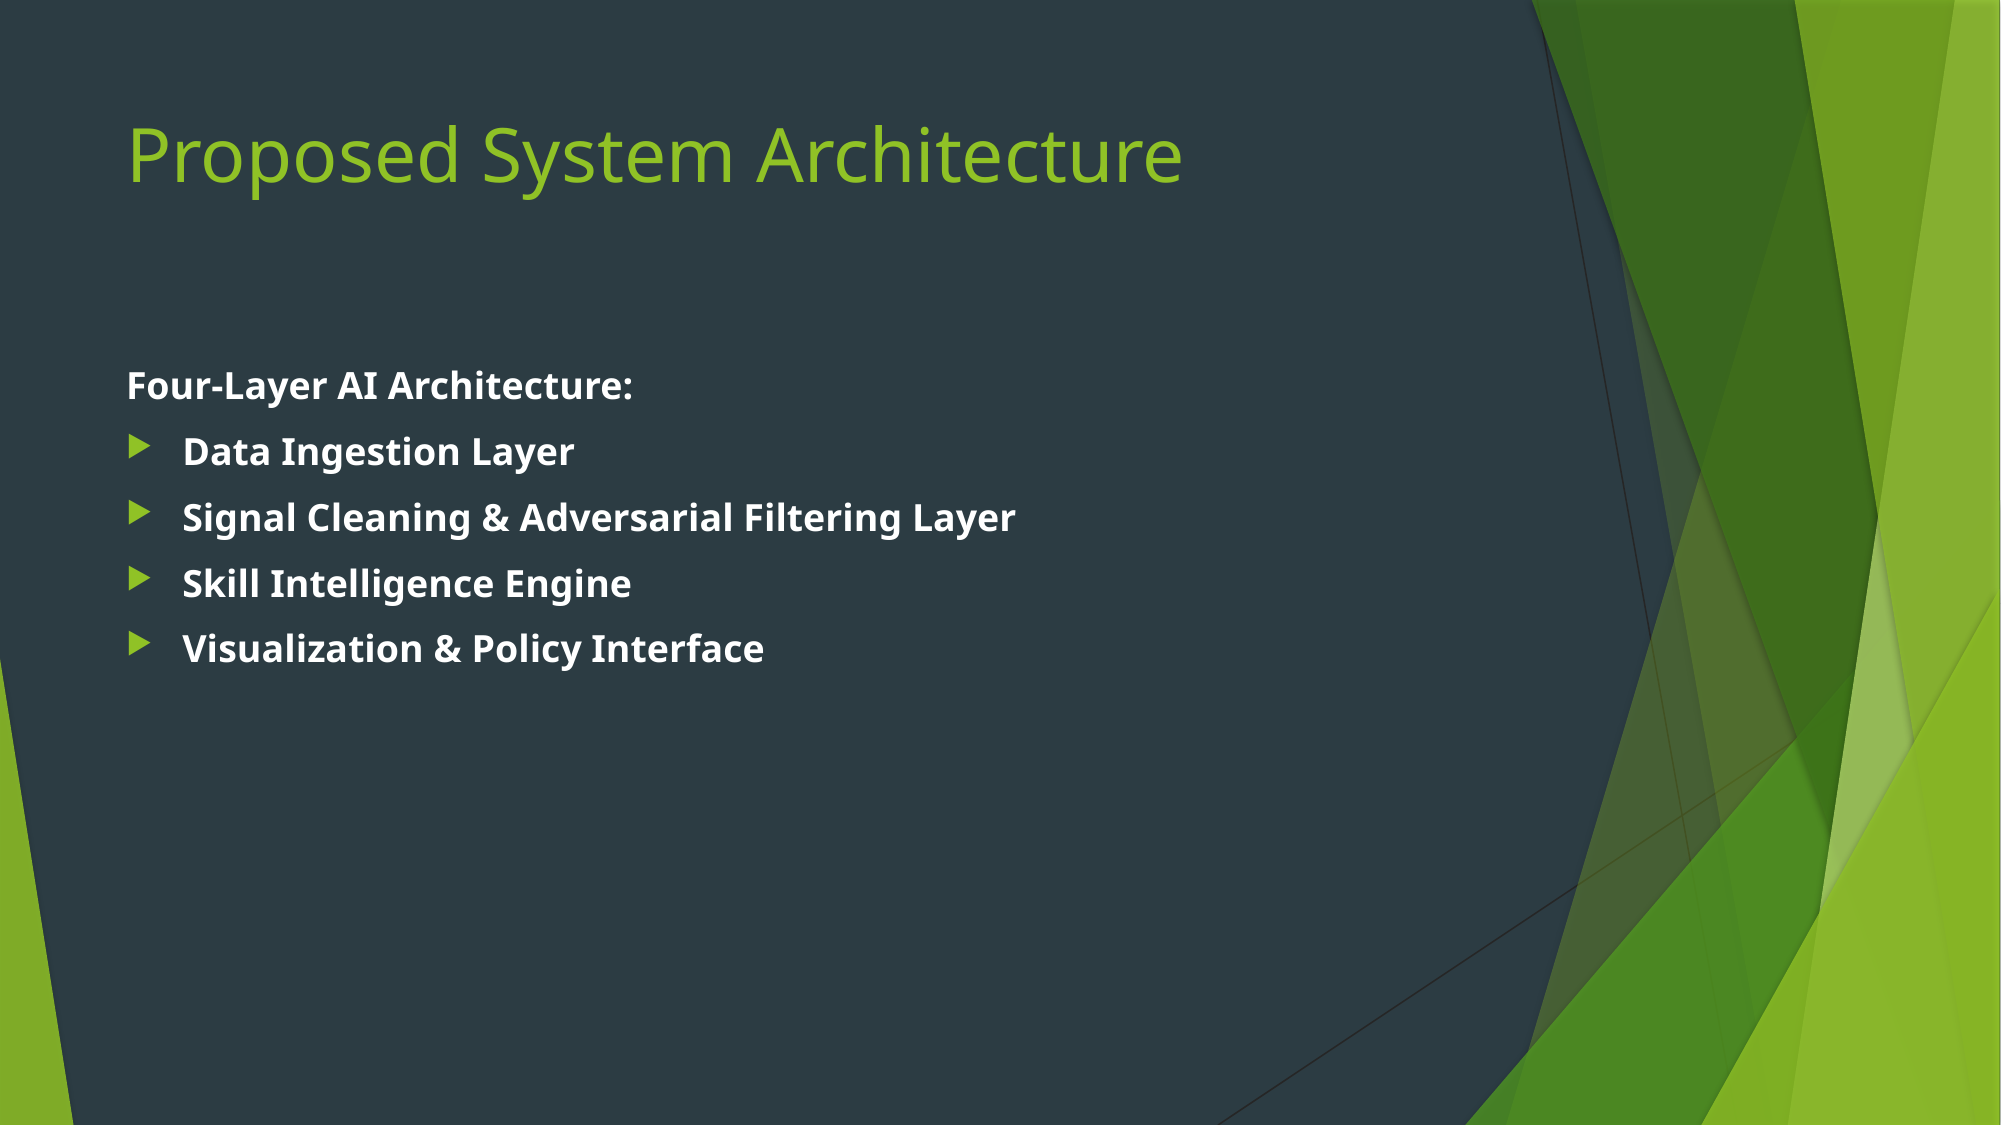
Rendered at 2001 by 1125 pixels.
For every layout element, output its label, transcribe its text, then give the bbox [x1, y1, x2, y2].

list Four-Layer AI Architecture: Data Ingestion Layer Signal Cleaning & Adversarial Filtering Layer Skill Intelligence Engine Visualization & Policy Interface [111, 354, 1522, 992]
title Proposed System Architecture [111, 99, 1522, 317]
